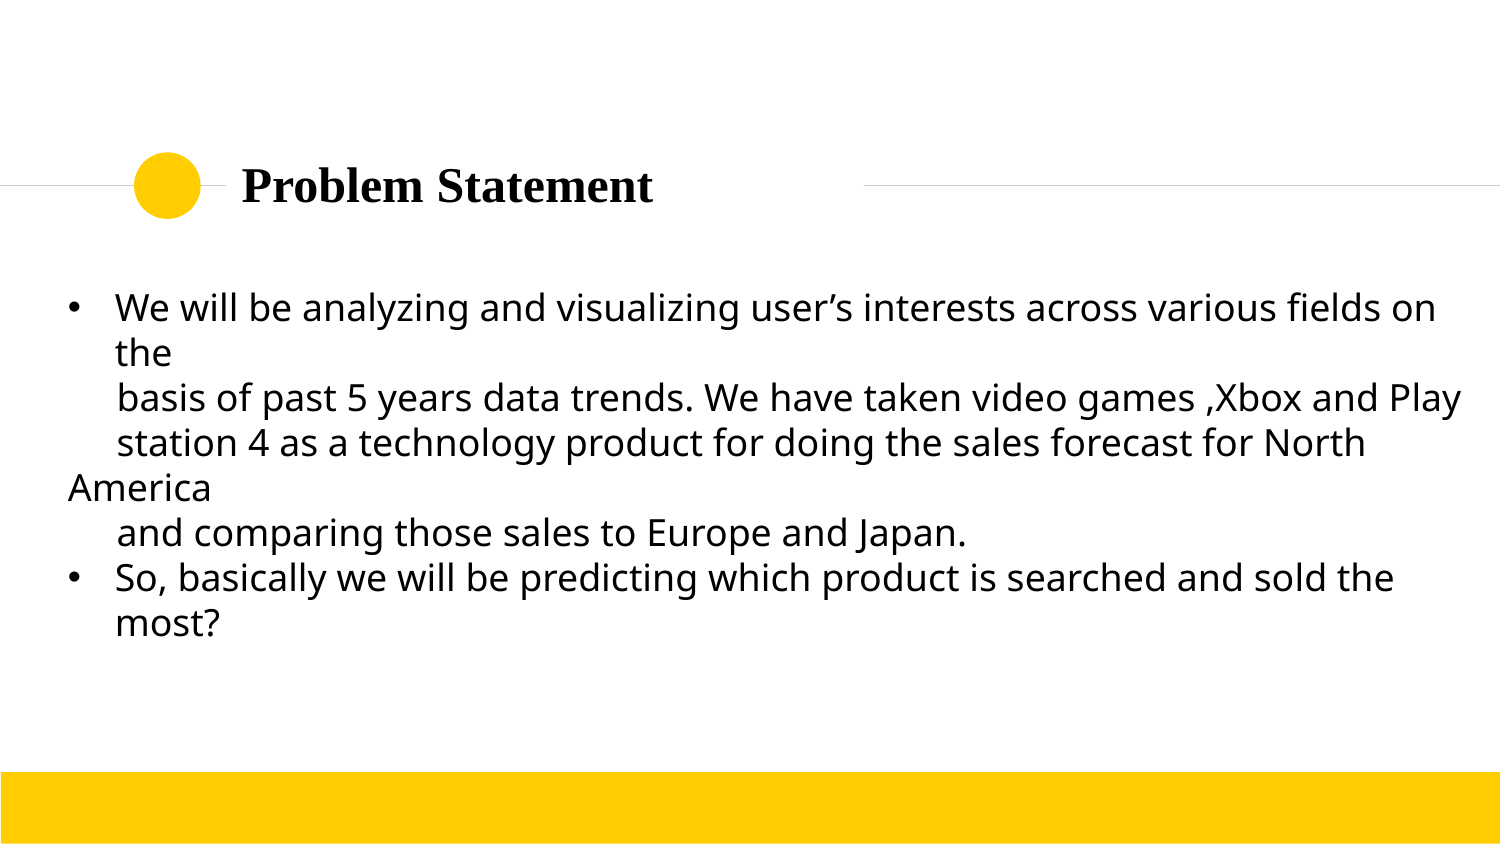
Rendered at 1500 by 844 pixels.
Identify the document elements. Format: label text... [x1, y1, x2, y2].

text_box We will be analyzing and visualizing user’s interests across various fields on the basis of past 5 years data trends. We have taken video games ,Xbox and Play station 4 as a technology product for doing the sales forecast for North America and comparing those sales to Europe and Japan. So, basically we will be predicting which product is searched and sold the most? [53, 276, 1500, 652]
text_box [0, 772, 1500, 844]
title Problem Statement [226, 146, 783, 219]
